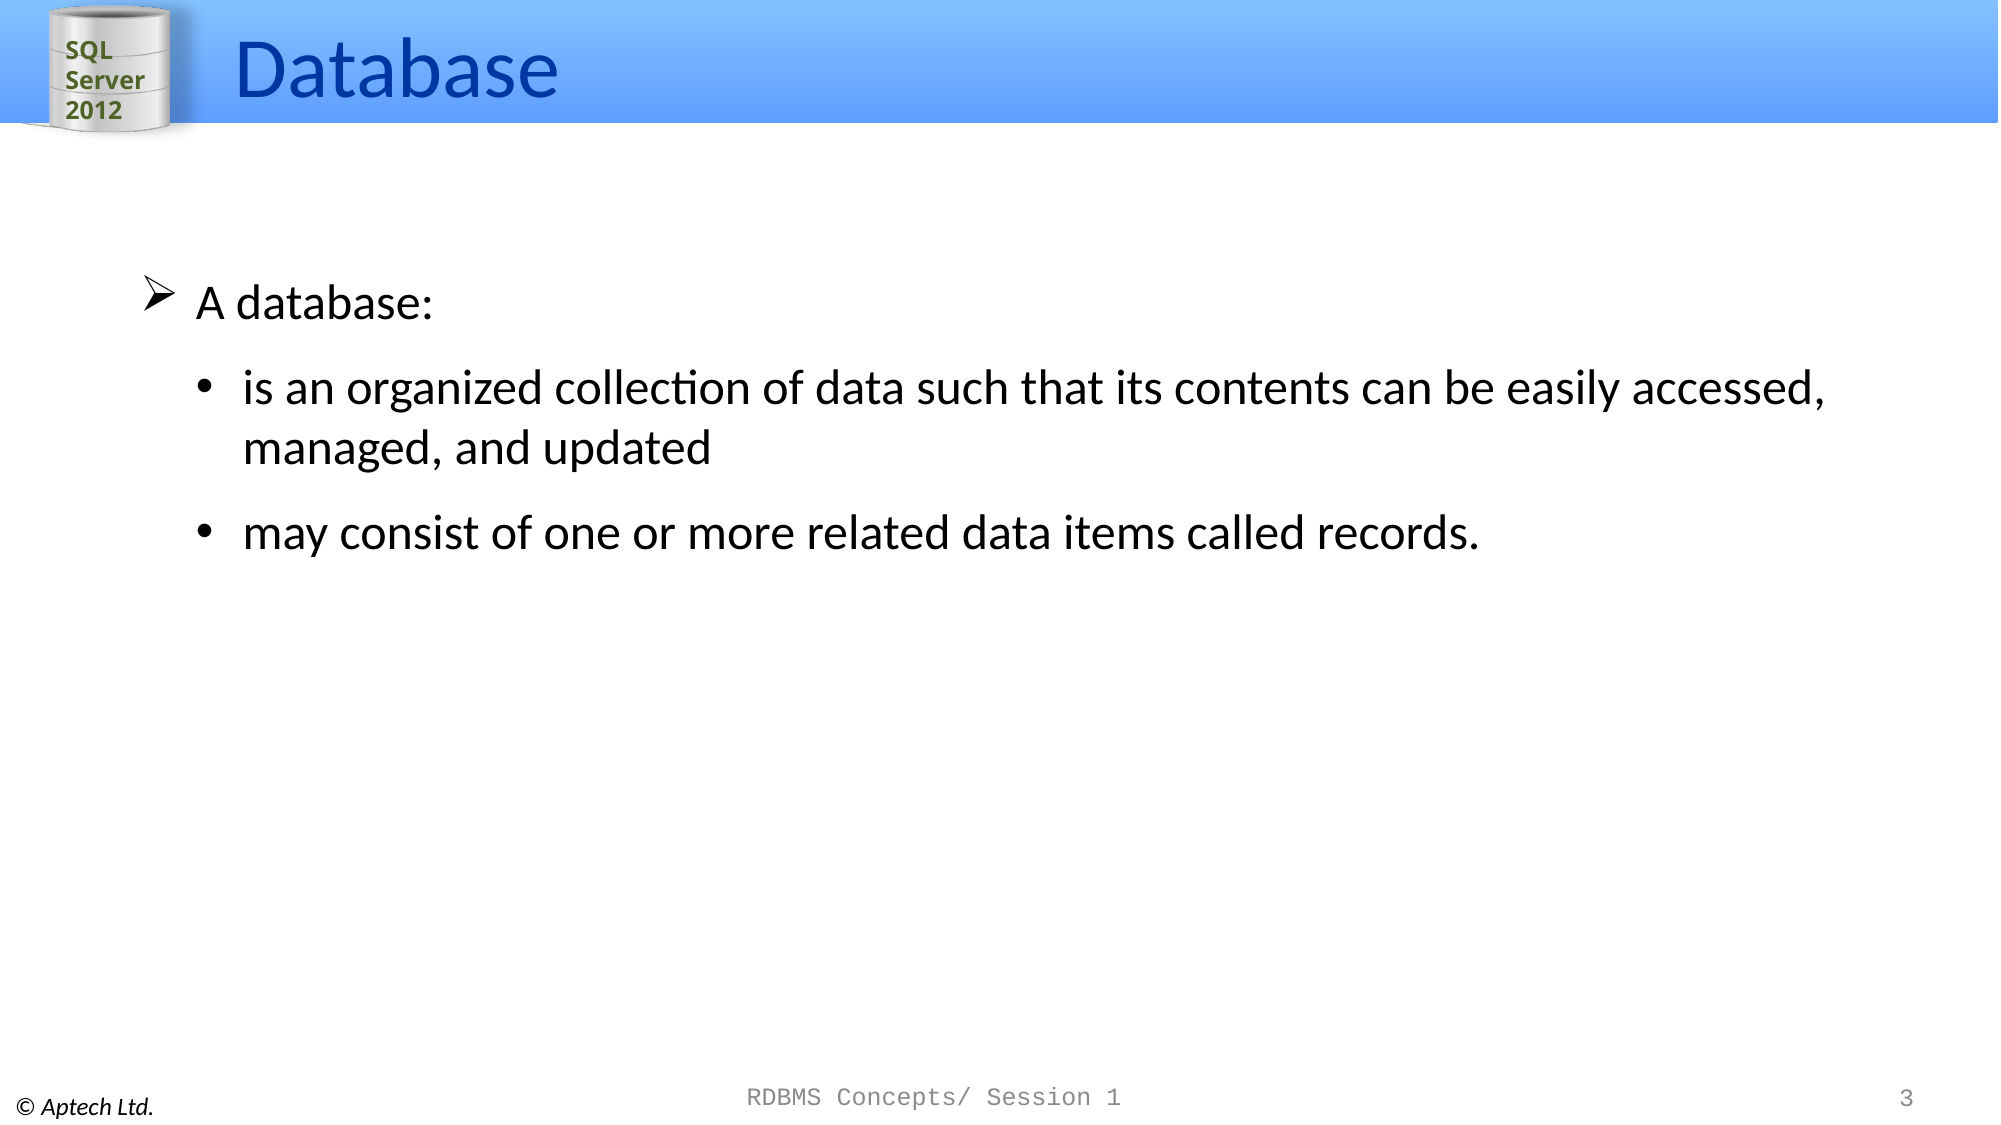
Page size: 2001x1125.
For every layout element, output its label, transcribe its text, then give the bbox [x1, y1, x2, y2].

footer RDBMS Concepts/ Session 1 [624, 1069, 1259, 1125]
title Database [200, 4, 1975, 123]
text_box A database: is an organized collection of data such that its contents can be easily accessed, managed, and updated may consist of one or more related data items called records. [125, 262, 1888, 613]
slide_number 3 [1462, 1070, 1930, 1125]
picture [8, 0, 175, 150]
